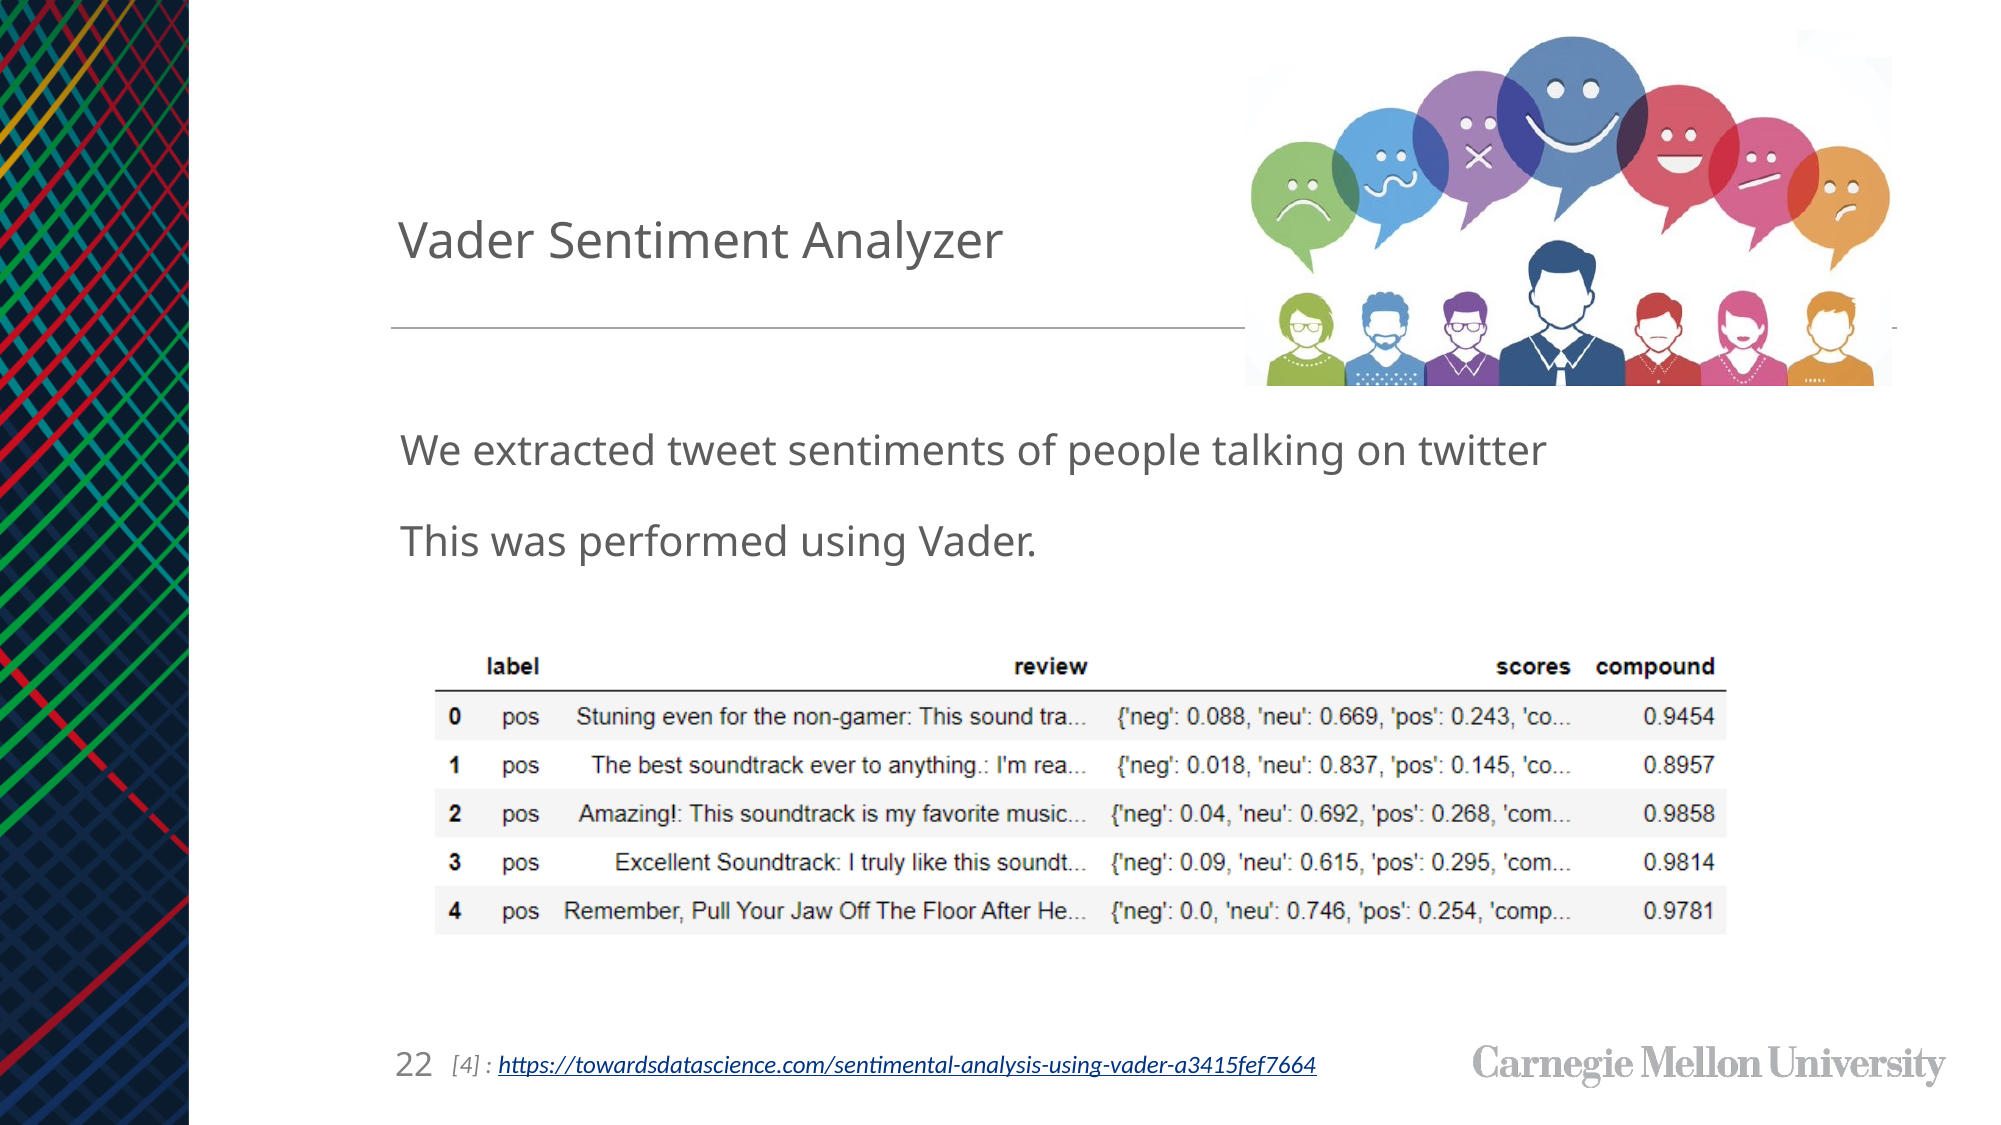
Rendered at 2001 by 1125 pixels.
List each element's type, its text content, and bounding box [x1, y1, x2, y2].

picture [0, 0, 188, 1125]
picture [1245, 30, 1892, 386]
list We extracted tweet sentiments of people talking on twitter This was performed using Vader. [392, 415, 1851, 919]
list [4] : https://towardsdatascience.com/sentimental-analysis-using-vader-a3415fef7664 [444, 1040, 1391, 1086]
picture [1473, 1045, 1946, 1088]
slide_number ‹#› [383, 732, 441, 1125]
picture [425, 626, 1747, 938]
list Vader Sentiment Analyzer [391, 189, 1240, 296]
